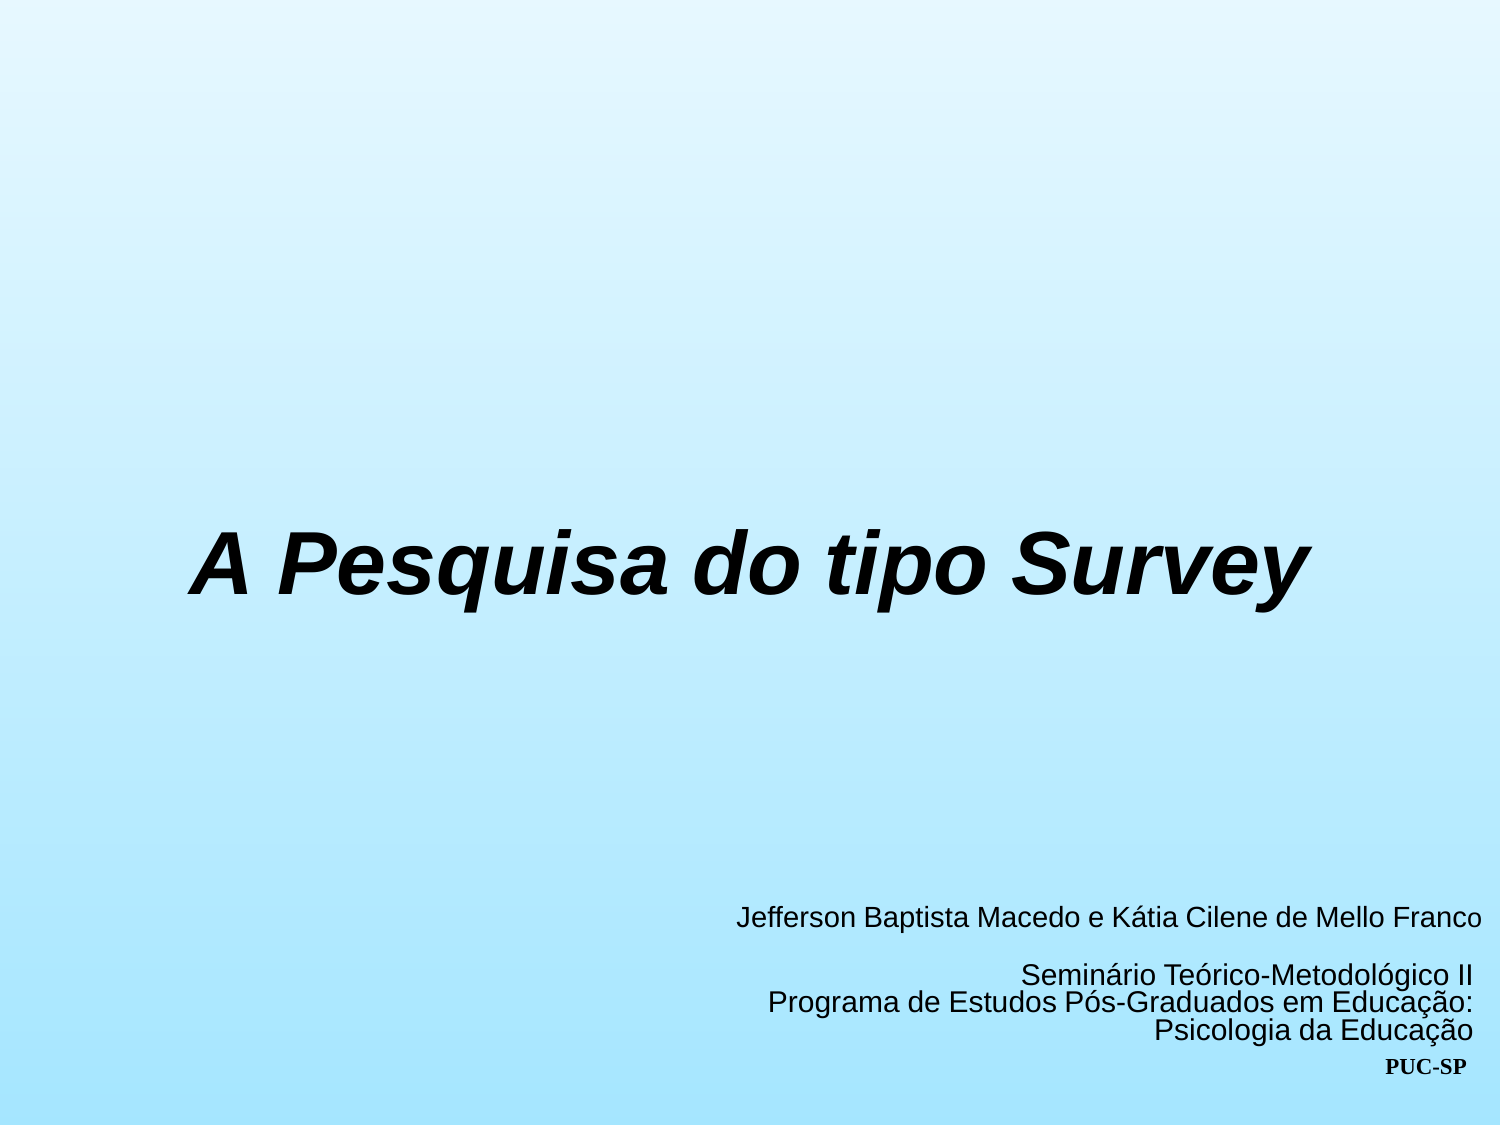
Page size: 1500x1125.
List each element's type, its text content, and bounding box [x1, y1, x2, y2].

text_box A Pesquisa do tipo Survey [189, 512, 1310, 613]
text_box PUC-SP [1385, 1058, 1482, 1080]
text_box Jefferson Baptista Macedo e Kátia Cilene de Mello Franco [728, 892, 1490, 941]
subtitle Seminário Teórico-Metodológico II Programa de Estudos Pós-Graduados em Educação: Psicologia da Educação [736, 956, 1482, 1058]
